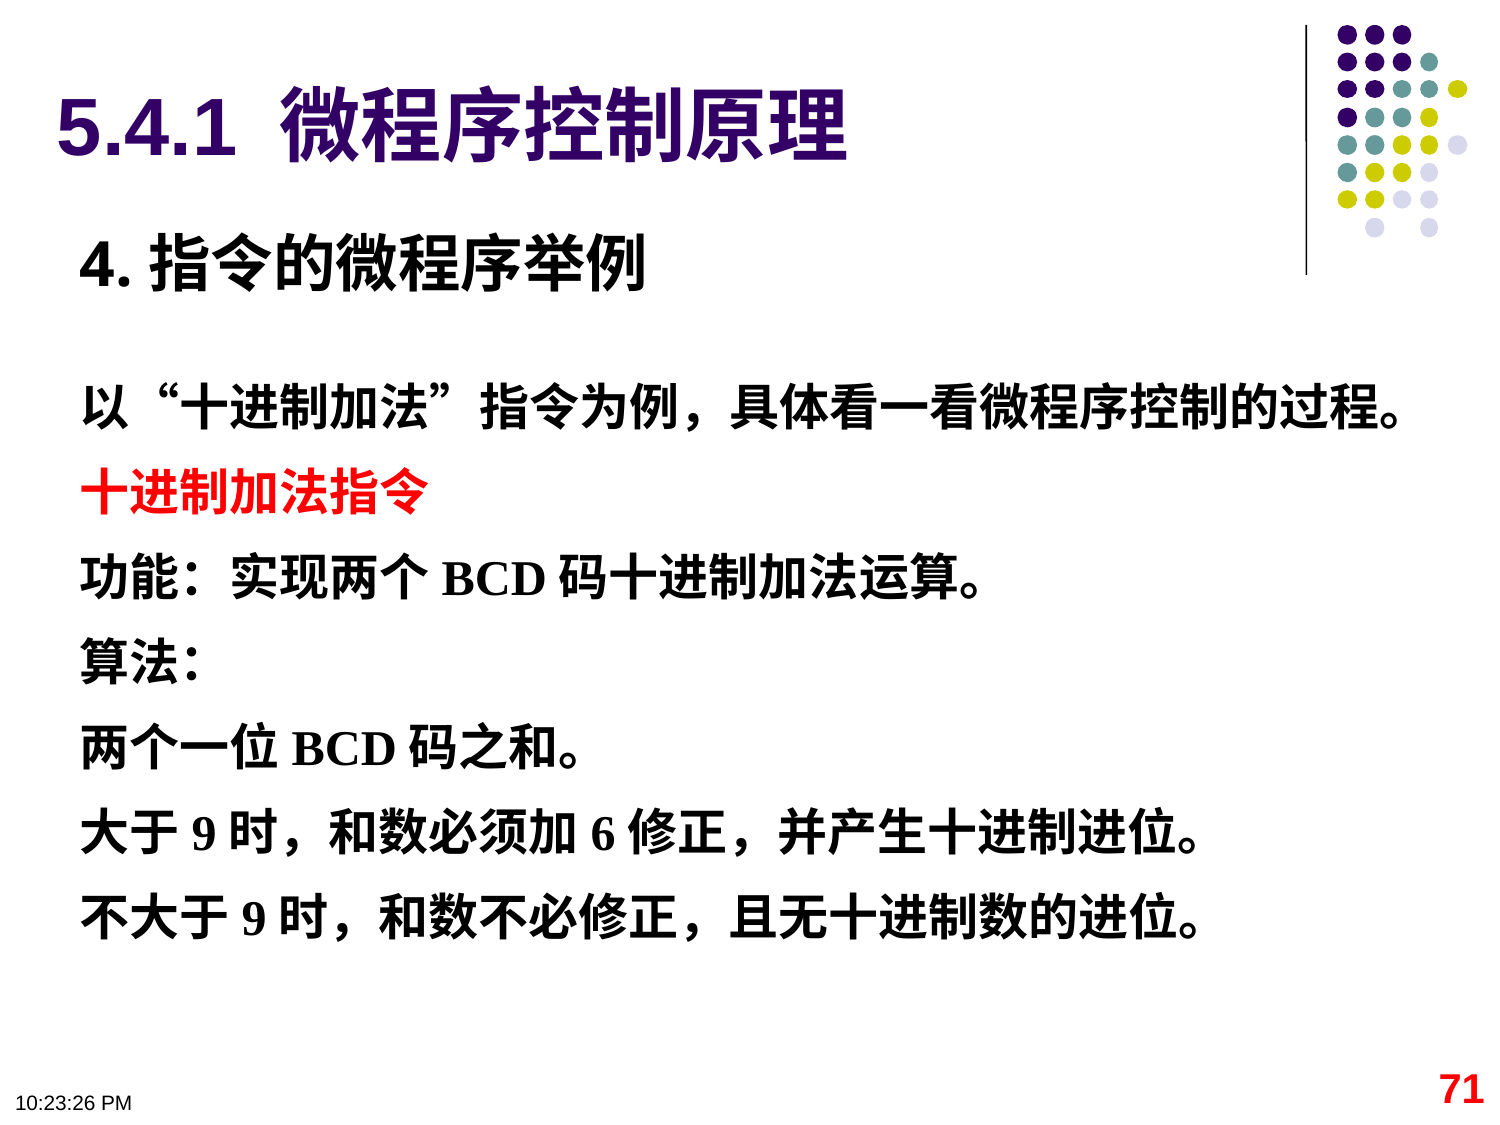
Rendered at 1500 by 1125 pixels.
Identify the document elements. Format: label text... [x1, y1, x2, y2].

text_box 以“十进制加法”指令为例，具体看一看微程序控制的过程。 十进制加法指令 功能：实现两个BCD码十进制加法运算。 算法： 两个一位BCD码之和。 大于9时，和数必须加6修正，并产生十进制进位。 不大于9时，和数不必修正，且无十进制数的进位。 [64, 338, 1450, 953]
text_box 4.指令的微程序举例 [64, 216, 758, 306]
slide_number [0, 1081, 351, 1125]
slide_number 71 [1411, 1053, 1500, 1125]
text_box 5.4.1 微程序控制原理 [42, 66, 895, 173]
